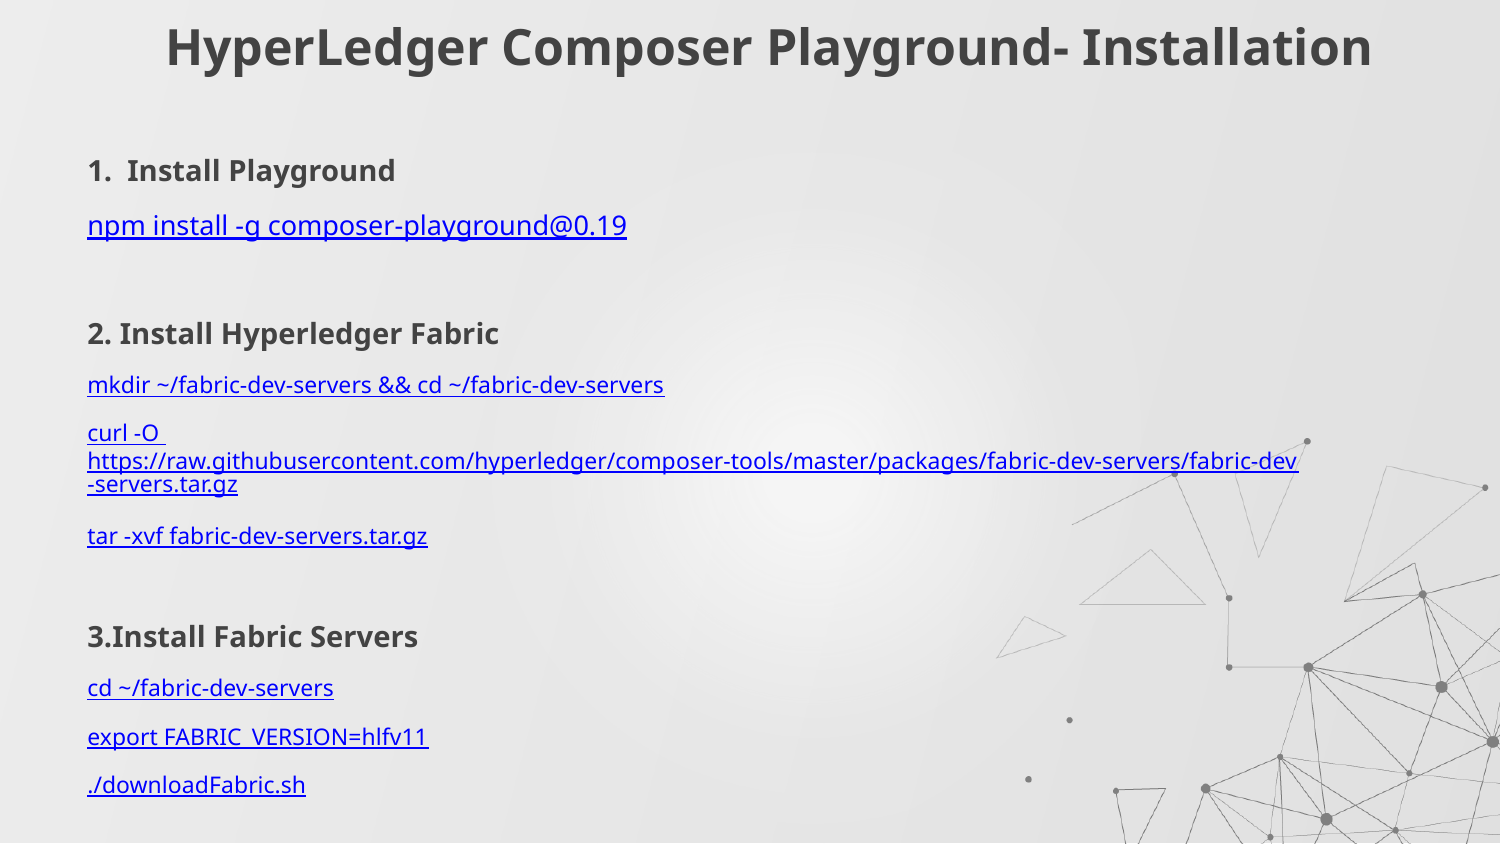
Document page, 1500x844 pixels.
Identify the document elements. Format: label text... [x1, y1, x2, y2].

picture [0, 0, 1500, 844]
list 1. Install Playground npm install -g composer-playground@0.19 2. Install Hyperledger Fabric mkdir ~/fabric-dev-servers && cd ~/fabric-dev-servers curl -O https://raw.githubusercontent.com/hyperledger/composer-tools/master/packages/fabric-dev-servers/fabric-dev-servers.tar.gz tar -xvf fabric-dev-servers.tar.gz 3.Install Fabric Servers cd ~/fabric-dev-servers export FABRIC_VERSION=hlfv11 ./downloadFabric.sh [72, 137, 1322, 800]
title HyperLedger Composer Playground- Installation [72, 0, 1467, 156]
